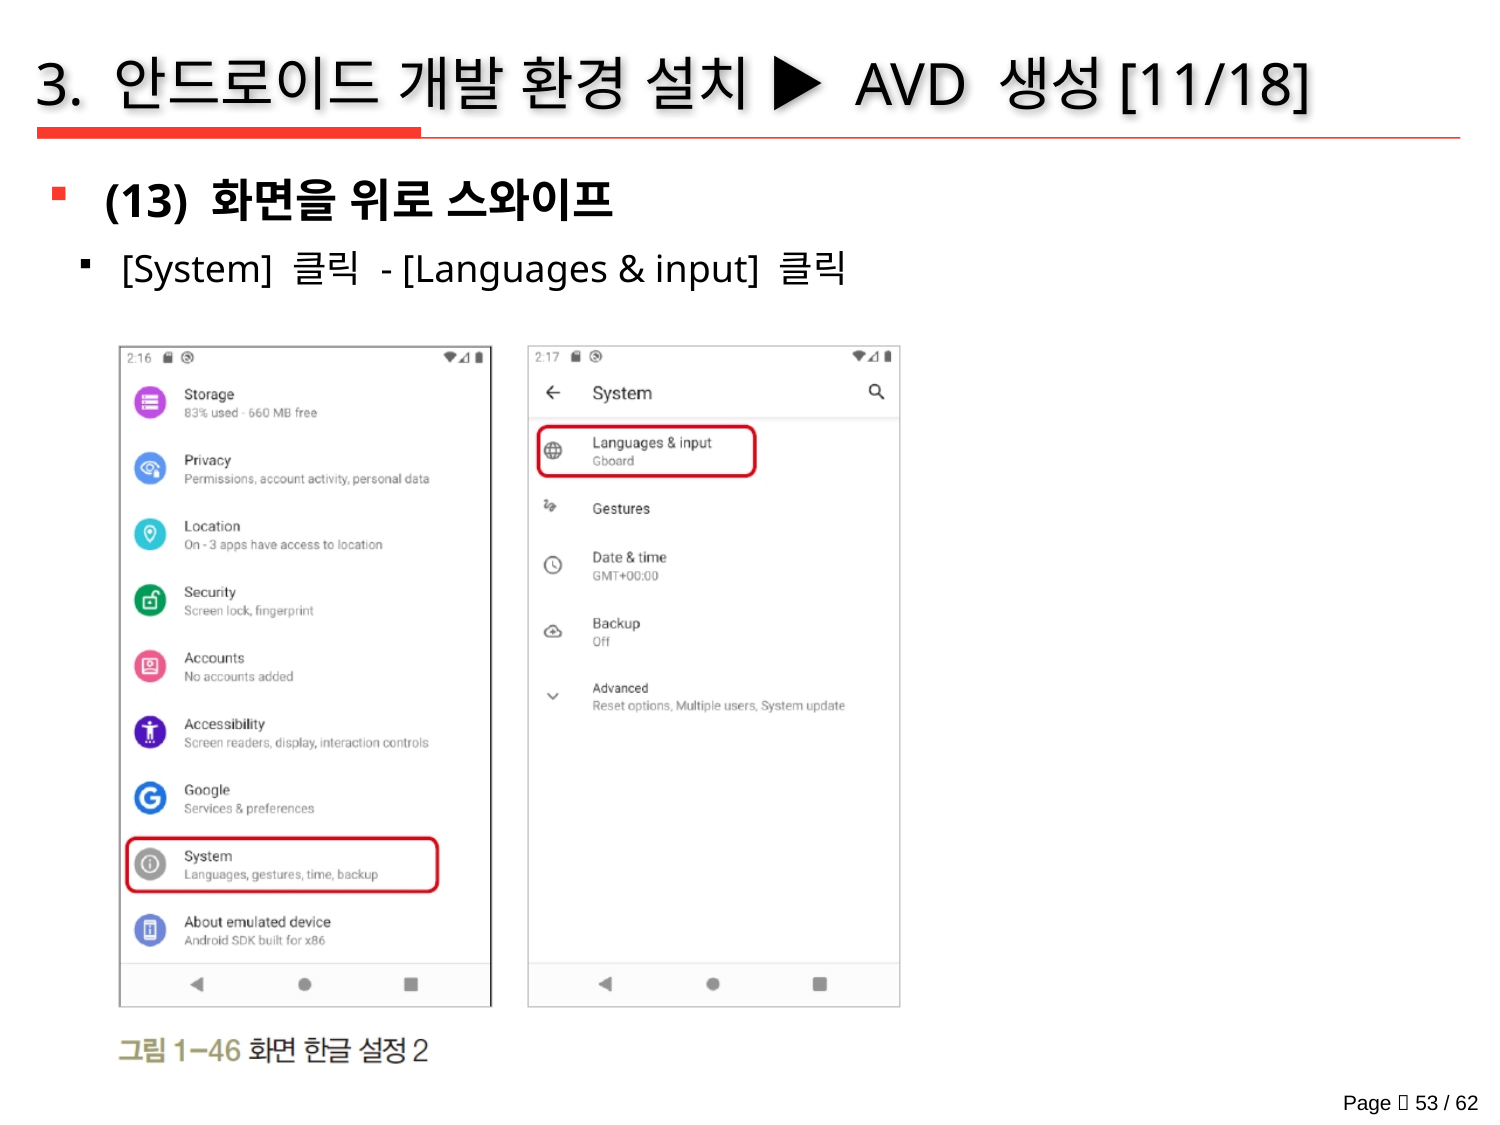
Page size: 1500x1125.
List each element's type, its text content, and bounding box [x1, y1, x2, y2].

picture [115, 342, 904, 1066]
list (13) 화면을 위로 스와이프 [System] 클릭 - [Languages & input] 클릭 [48, 171, 1448, 880]
title 3. 안드로이드 개발 환경 설치 ▶ AVD 생성[11/18] [35, 47, 1434, 142]
